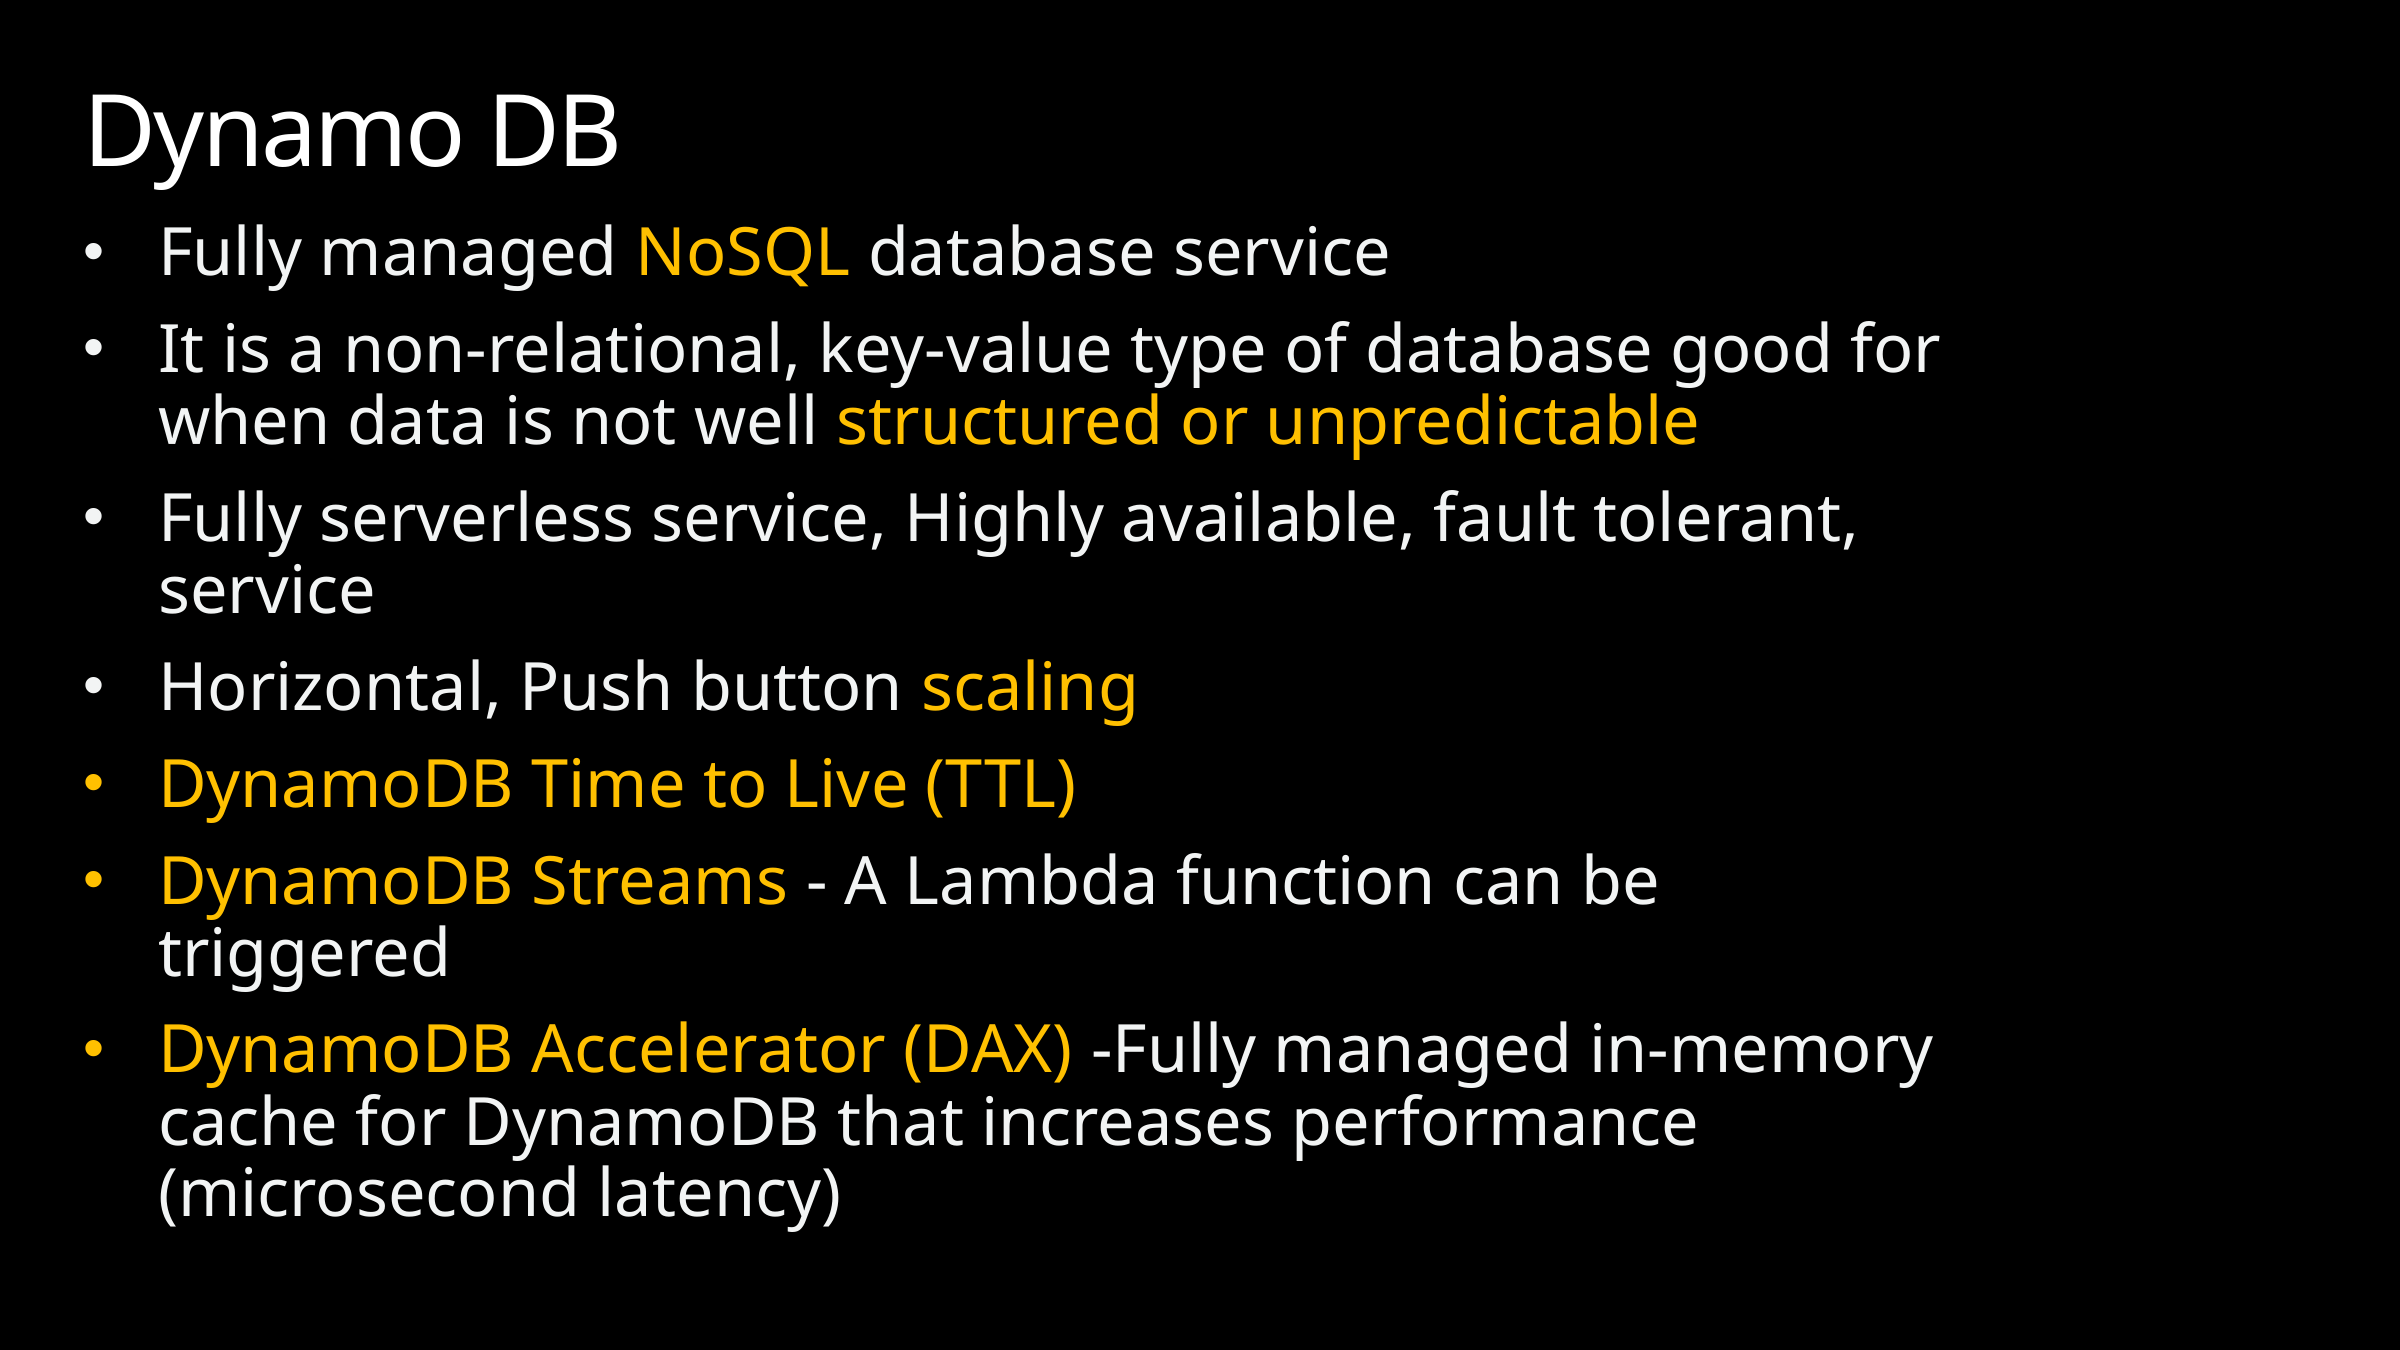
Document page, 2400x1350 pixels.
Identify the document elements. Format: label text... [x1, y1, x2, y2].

list Fully managed NoSQL database service It is a non-relational, key-value type of database good for when data is not well structured or unpredictable Fully serverless service, Highly available, fault tolerant, service Horizontal, Push button scaling DynamoDB Time to Live (TTL) DynamoDB Streams - A Lambda function can be triggered DynamoDB Accelerator (DAX) -Fully managed in-memory cache for DynamoDB that increases performance (microsecond latency) [53, 194, 1997, 1194]
text_box [93, 394, 1294, 524]
title Dynamo DB [53, 56, 2347, 192]
